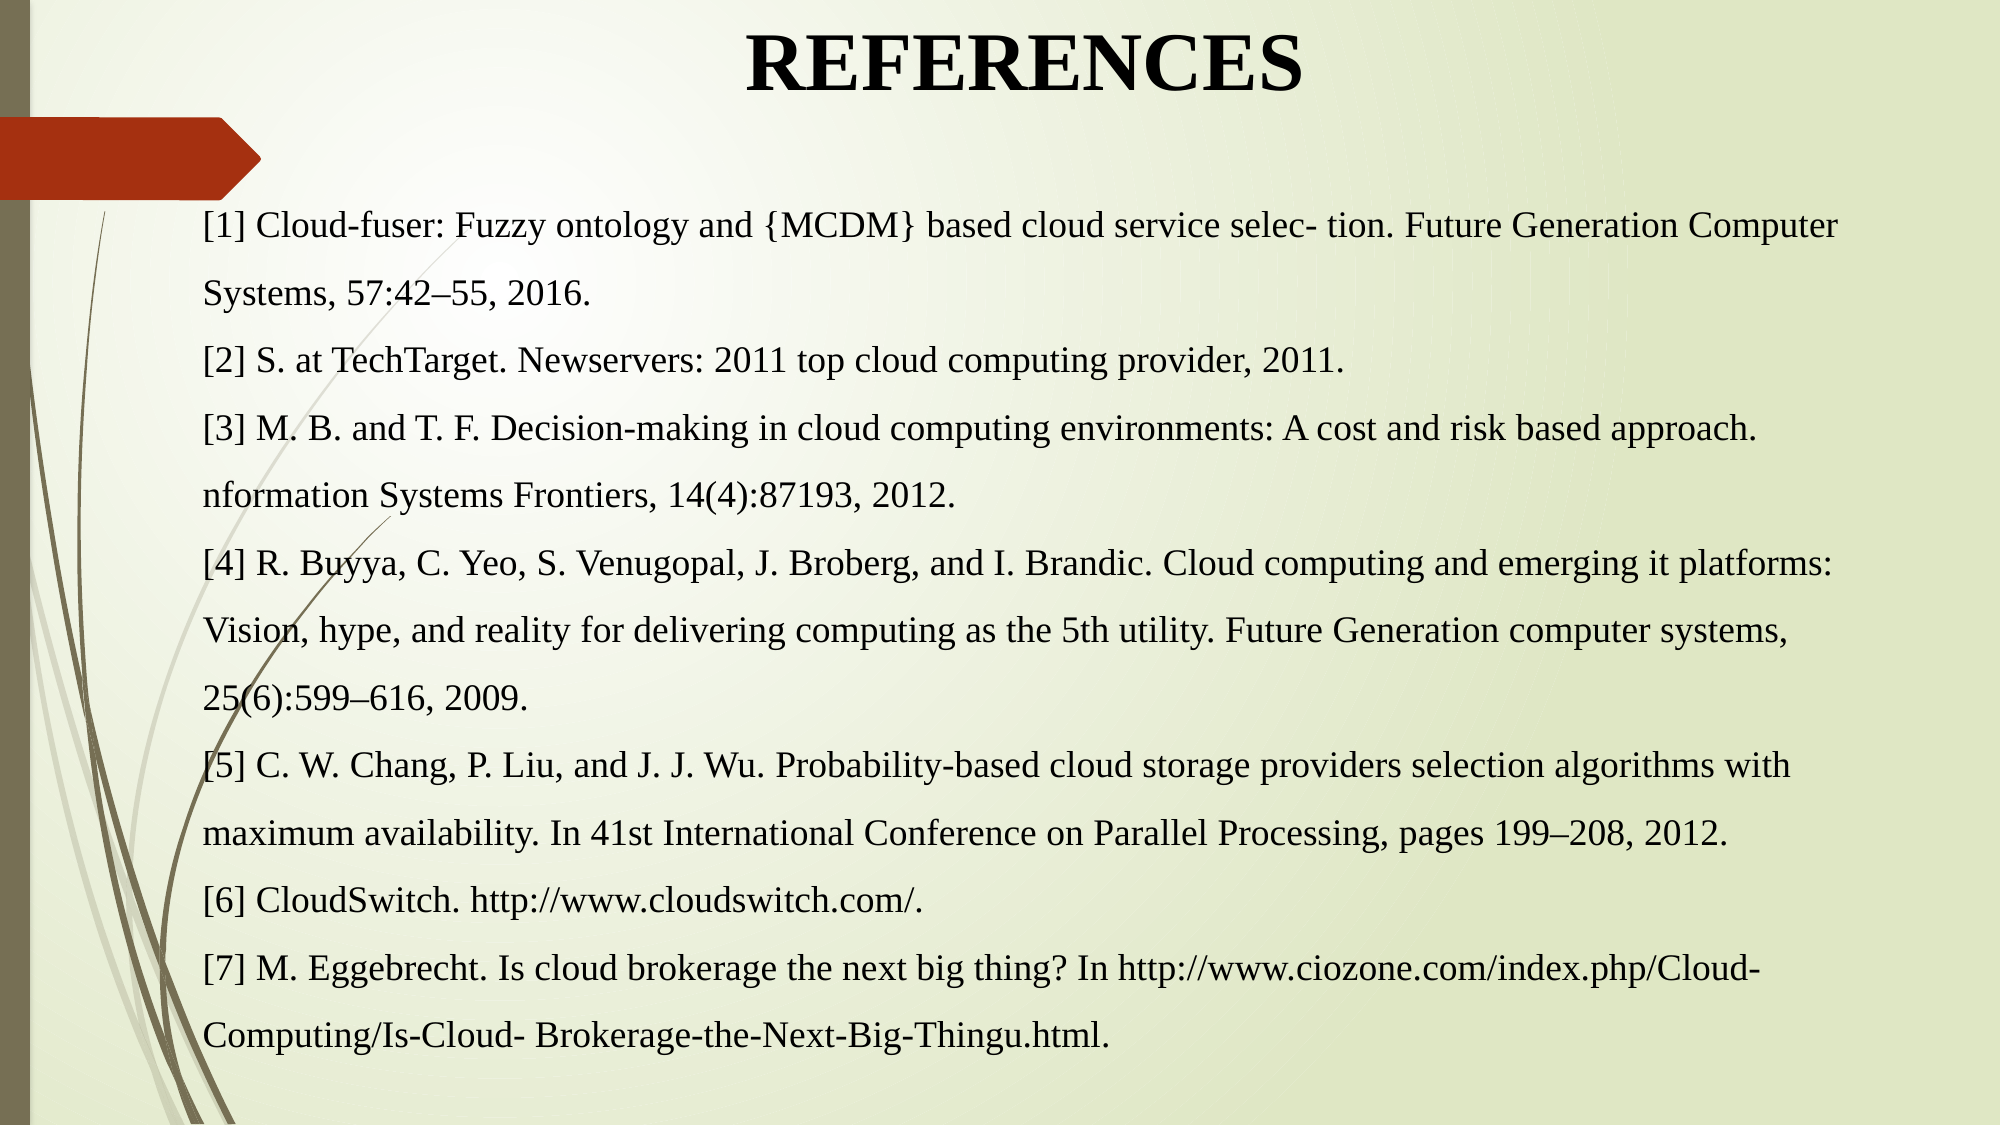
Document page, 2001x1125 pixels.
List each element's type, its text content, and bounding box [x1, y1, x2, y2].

text_box REFERENCES [320, 0, 1731, 170]
text_box [1] Cloud-fuser: Fuzzy ontology and {MCDM} based cloud service selec- tion. Future Generation Computer Systems, 57:42–55, 2016. [2] S. at TechTarget. Newservers: 2011 top cloud computing provider, 2011. [3] M. B. and T. F. Decision-making in cloud computing environments: A cost and risk based approach. nformation Systems Frontiers, 14(4):87193, 2012. [4] R. Buyya, C. Yeo, S. Venugopal, J. Broberg, and I. Brandic. Cloud computing and emerging it platforms: Vision, hype, and reality for delivering computing as the 5th utility. Future Generation computer systems, 25(6):599–616, 2009. [5] C. W. Chang, P. Liu, and J. J. Wu. Probability-based cloud storage providers selection algorithms with maximum availability. In 41st International Conference on Parallel Processing, pages 199–208, 2012. [6] CloudSwitch. http://www.cloudswitch.com/. [7] M. Eggebrecht. Is cloud brokerage the next big thing? In http://www.ciozone.com/index.php/Cloud-Computing/Is-Cloud- Brokerage-the-Next-Big-Thingu.html. [187, 170, 1863, 1063]
